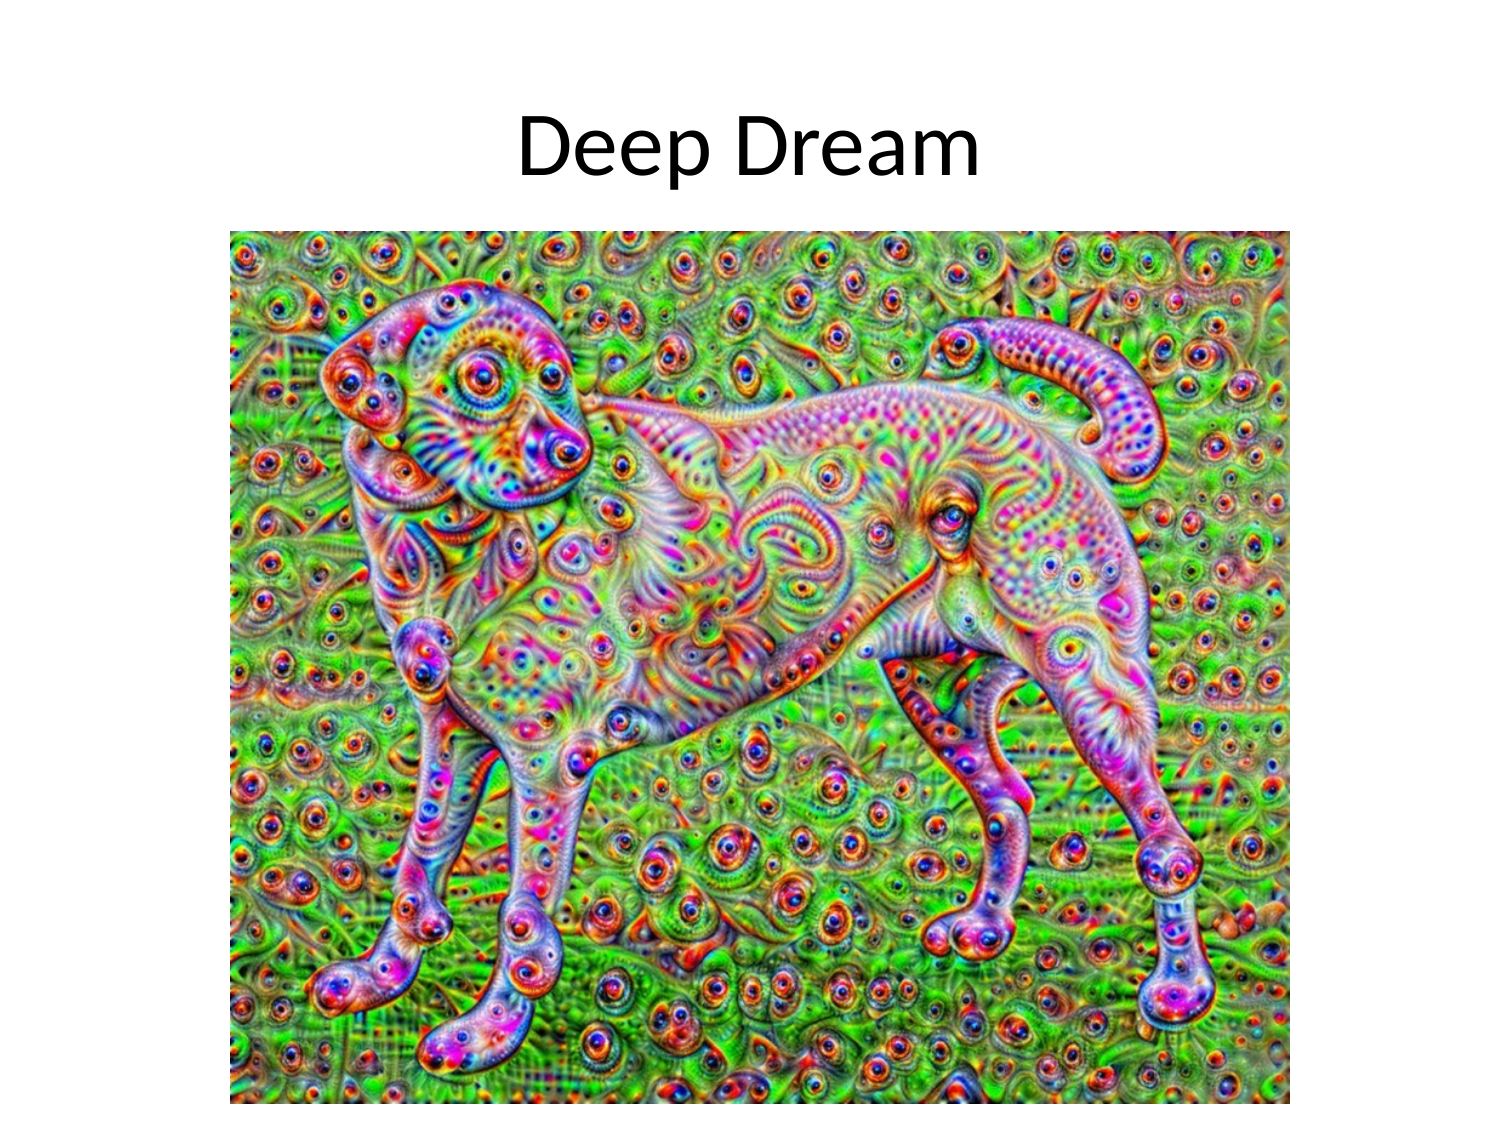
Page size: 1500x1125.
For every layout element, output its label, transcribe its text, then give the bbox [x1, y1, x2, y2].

title Deep Dream [75, 45, 1425, 233]
picture [229, 231, 1290, 1105]
